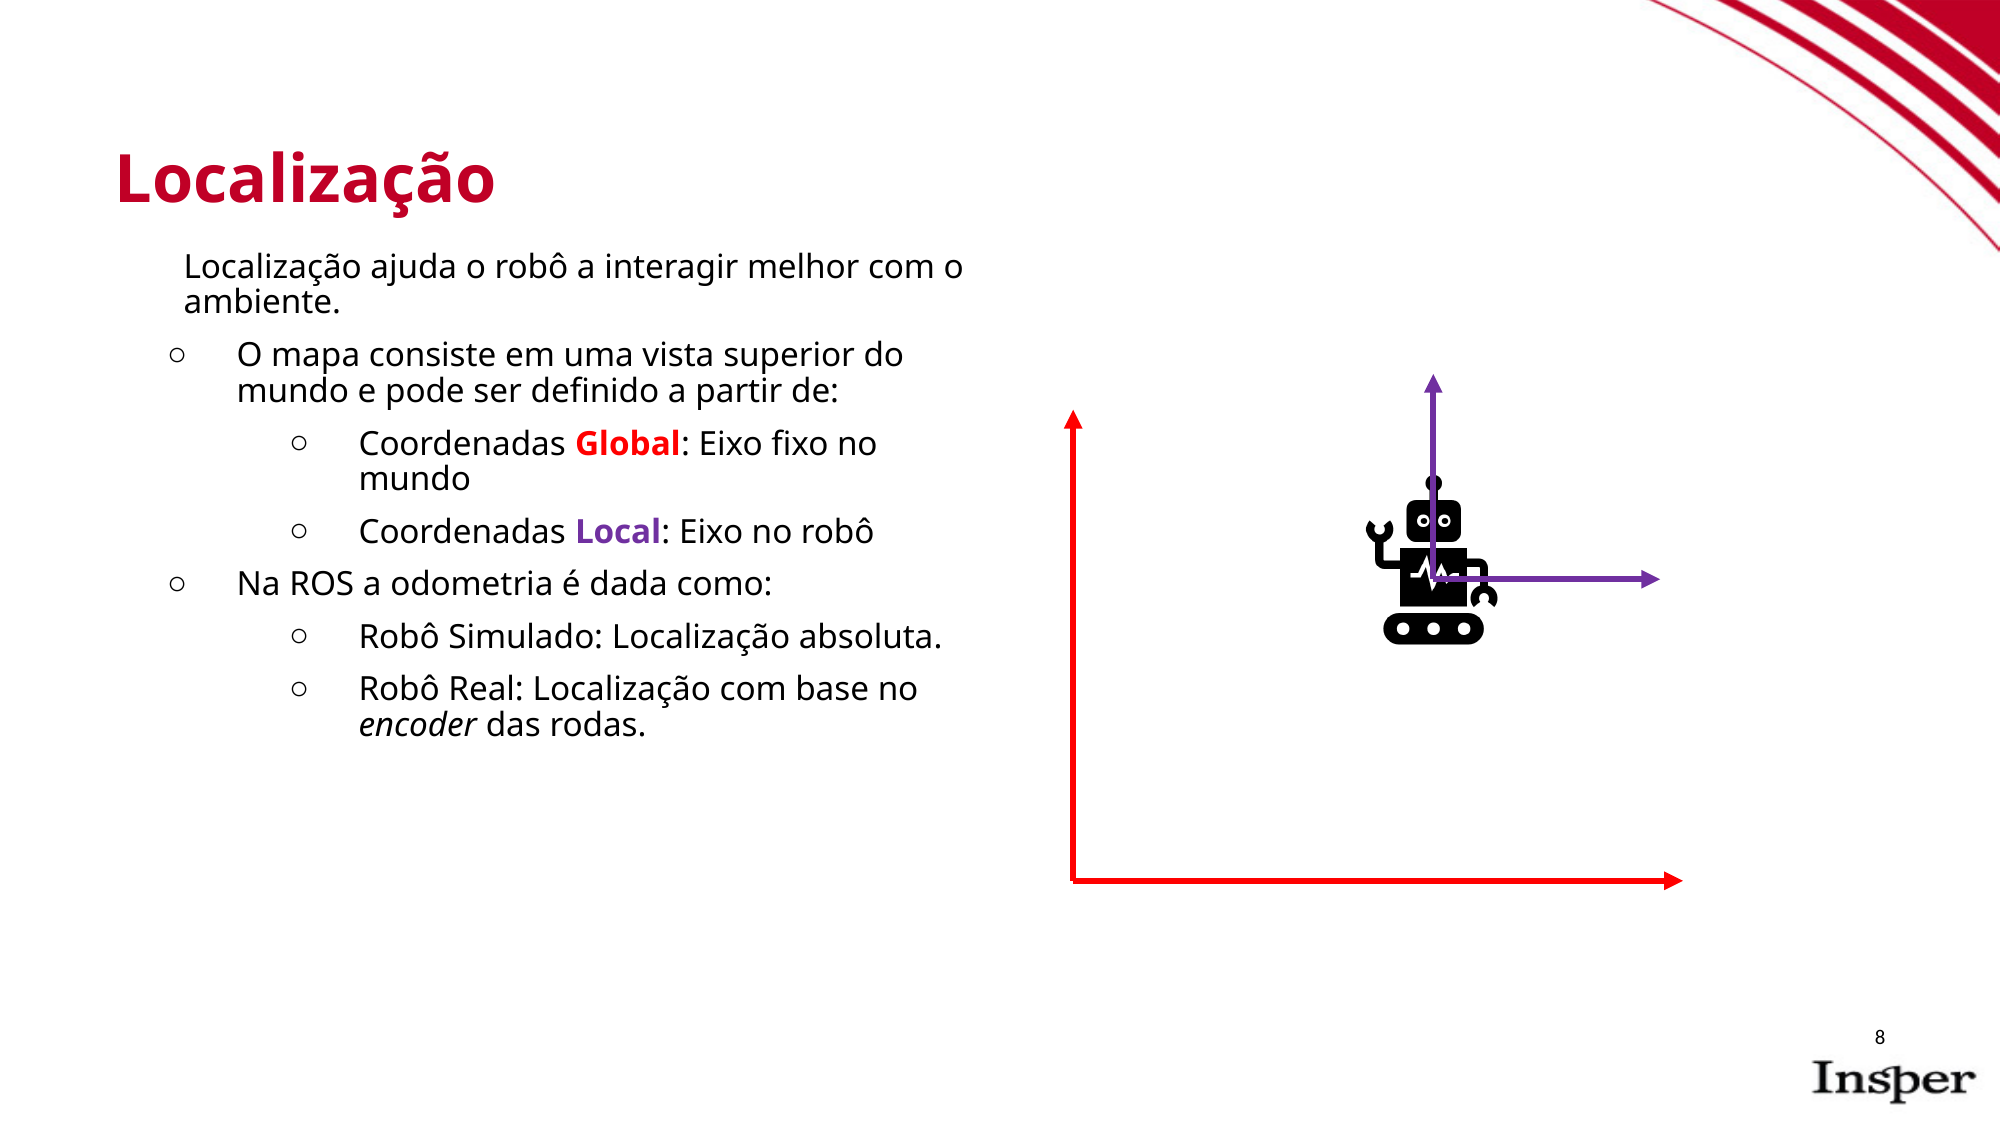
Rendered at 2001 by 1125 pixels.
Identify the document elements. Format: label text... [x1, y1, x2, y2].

title Localização [99, 128, 1900, 230]
list Localização ajuda o robô a interagir melhor com o ambiente. O mapa consiste em uma vista superior do mundo e pode ser definido a partir de: Coordenadas Global: Eixo fixo no mundo Coordenadas Local: Eixo no robô Na ROS a odometria é dada como: Robô Simulado: Localização absoluta. Robô Real: Localização com base no encoder das rodas. [143, 242, 1013, 1008]
picture [0, 0, 2000, 1125]
slide_number 8 [1433, 1016, 1900, 1076]
